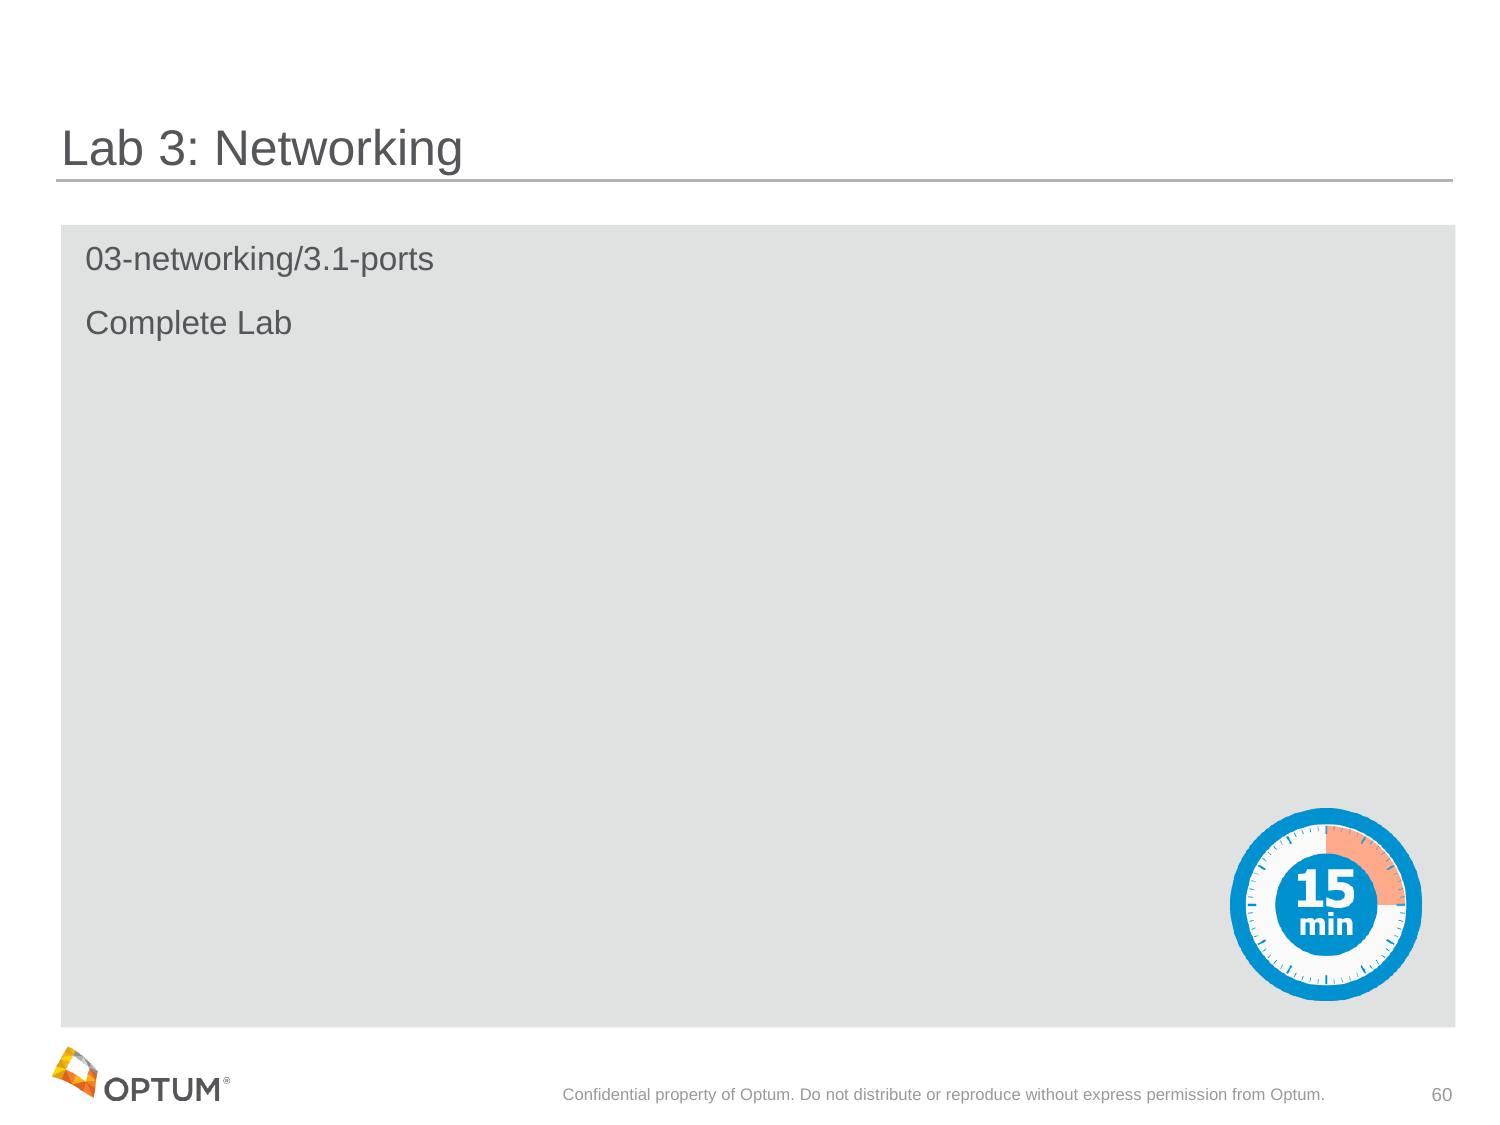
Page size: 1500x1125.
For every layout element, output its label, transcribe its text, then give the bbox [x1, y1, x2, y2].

picture [1229, 912, 1307, 1001]
list 03-networking/3.1-ports Complete Lab [61, 224, 1456, 1028]
picture [1341, 808, 1422, 886]
slide_number 60 [1385, 1064, 1453, 1124]
footer Confidential property of Optum. Do not distribute or reproduce without express permission from Optum. [508, 1064, 1381, 1124]
picture [1346, 924, 1422, 1001]
picture [1246, 825, 1406, 985]
title Lab 3: Networking [60, 0, 1454, 177]
picture [50, 1044, 231, 1101]
picture [1229, 808, 1312, 898]
